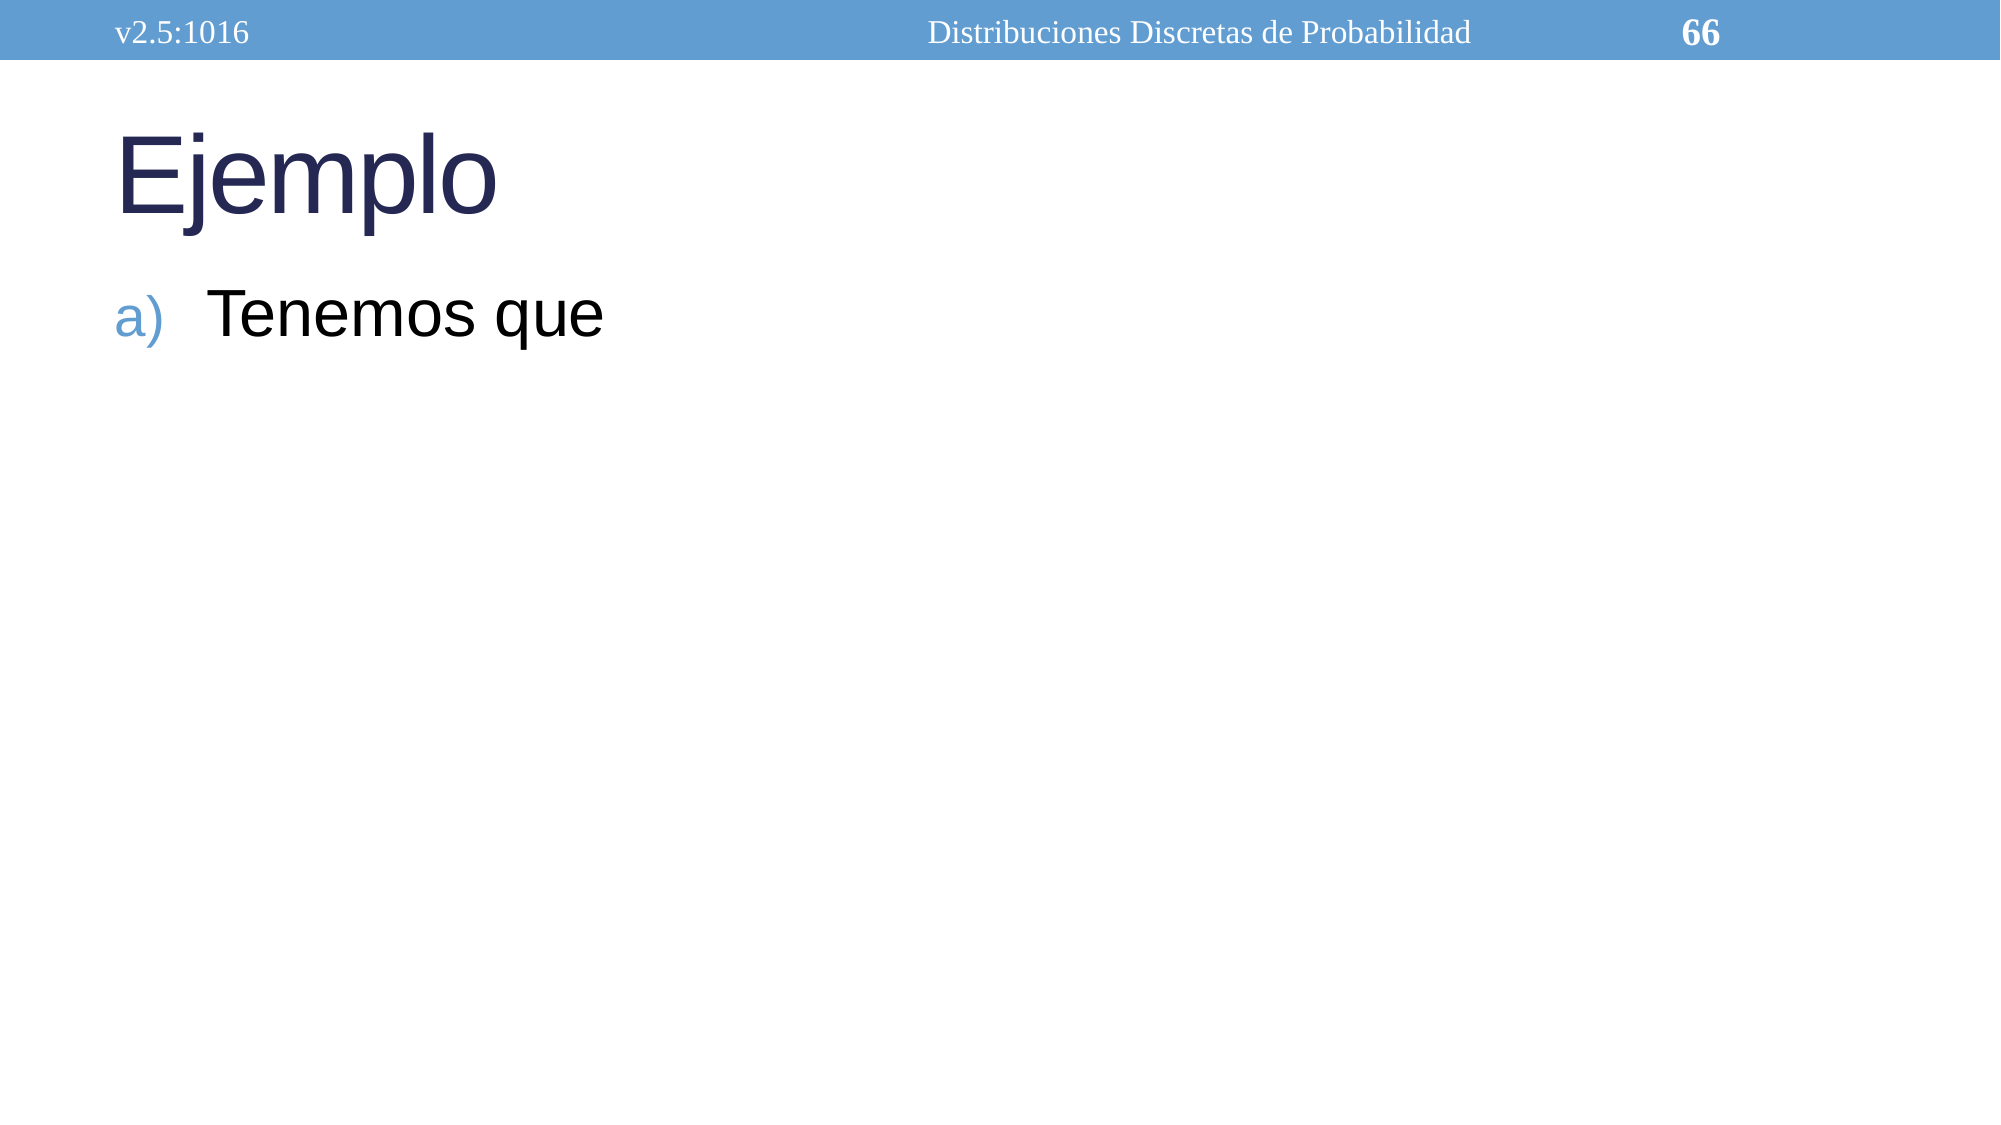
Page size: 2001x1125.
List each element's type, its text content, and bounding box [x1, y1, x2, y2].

footer Distribuciones Discretas de Probabilidad [750, 3, 1650, 57]
slide_number v2.5:1016 [99, 3, 734, 57]
slide_number 66 [1666, 3, 1900, 57]
title Ejemplo [99, 87, 1900, 250]
